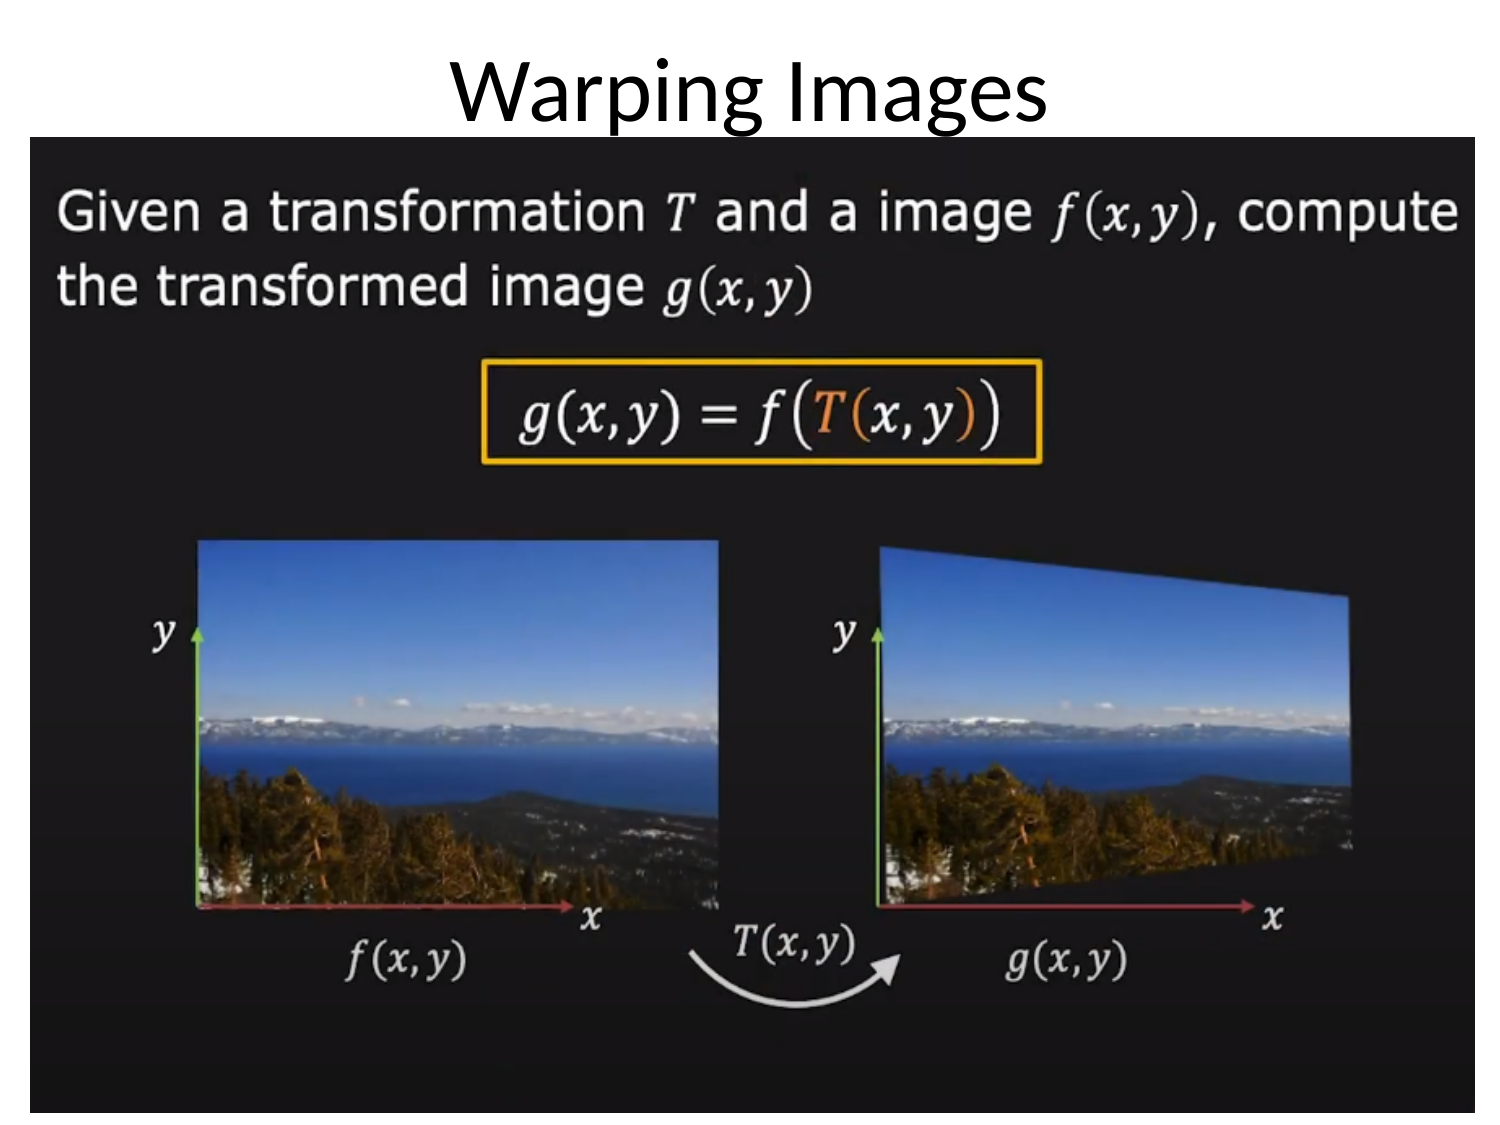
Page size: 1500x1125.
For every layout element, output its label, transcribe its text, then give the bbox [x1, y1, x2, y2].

picture [30, 137, 1476, 1113]
title Warping Images [75, 20, 1425, 135]
